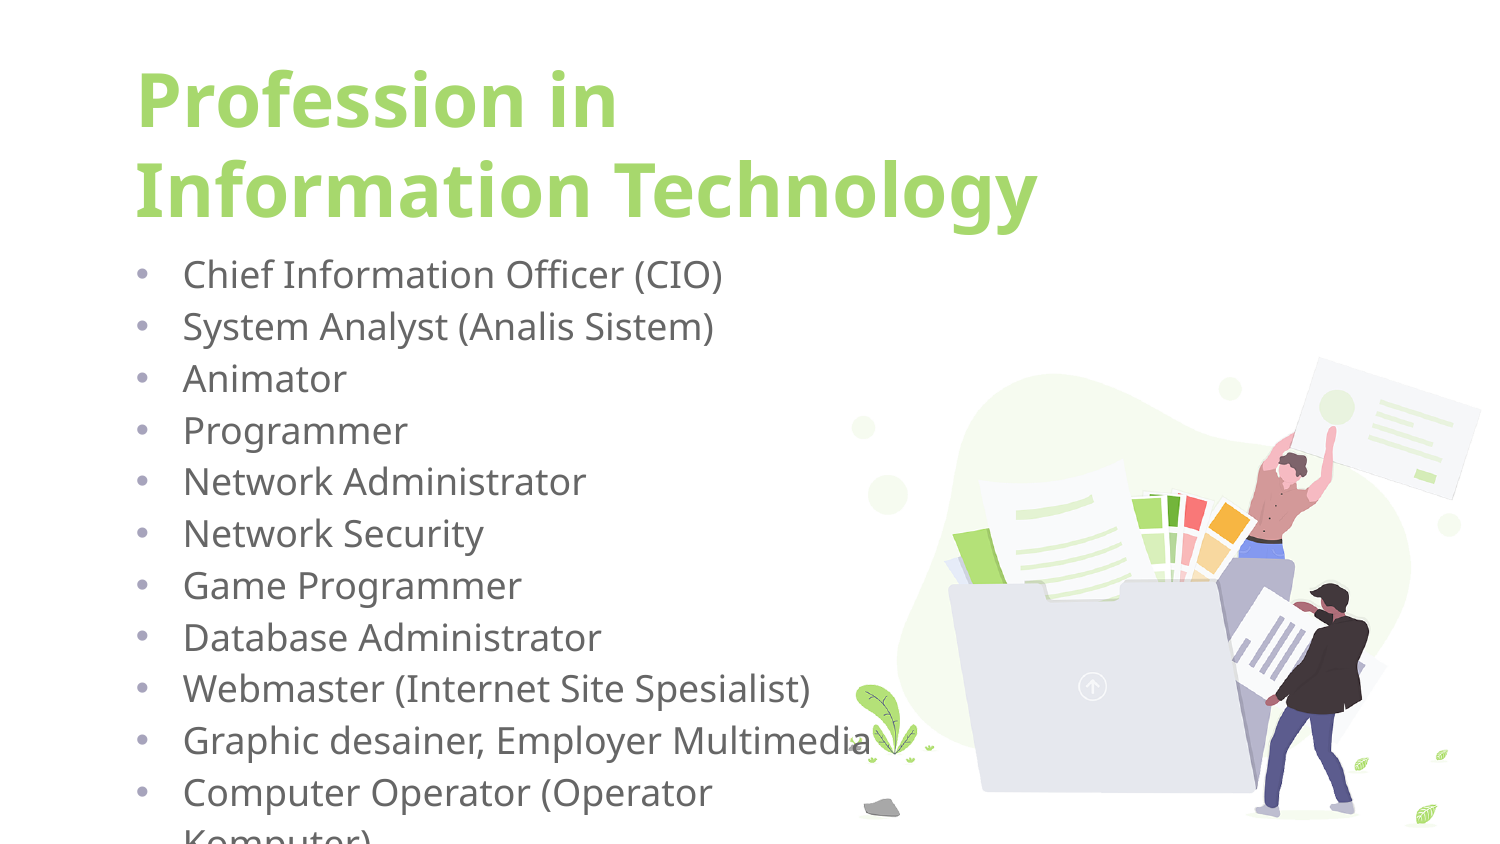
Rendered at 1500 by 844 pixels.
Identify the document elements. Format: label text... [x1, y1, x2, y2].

picture [844, 356, 1482, 828]
title Profession in Information Technology [135, 137, 1081, 233]
subtitle Chief Information Officer (CIO) System Analyst (Analis Sistem) Animator Programmer Network Administrator Network Security Game Programmer Database Administrator Webmaster (Internet Site Spesialist) Graphic desainer, Employer Multimedia Computer Operator (Operator Komputer) [135, 244, 904, 800]
